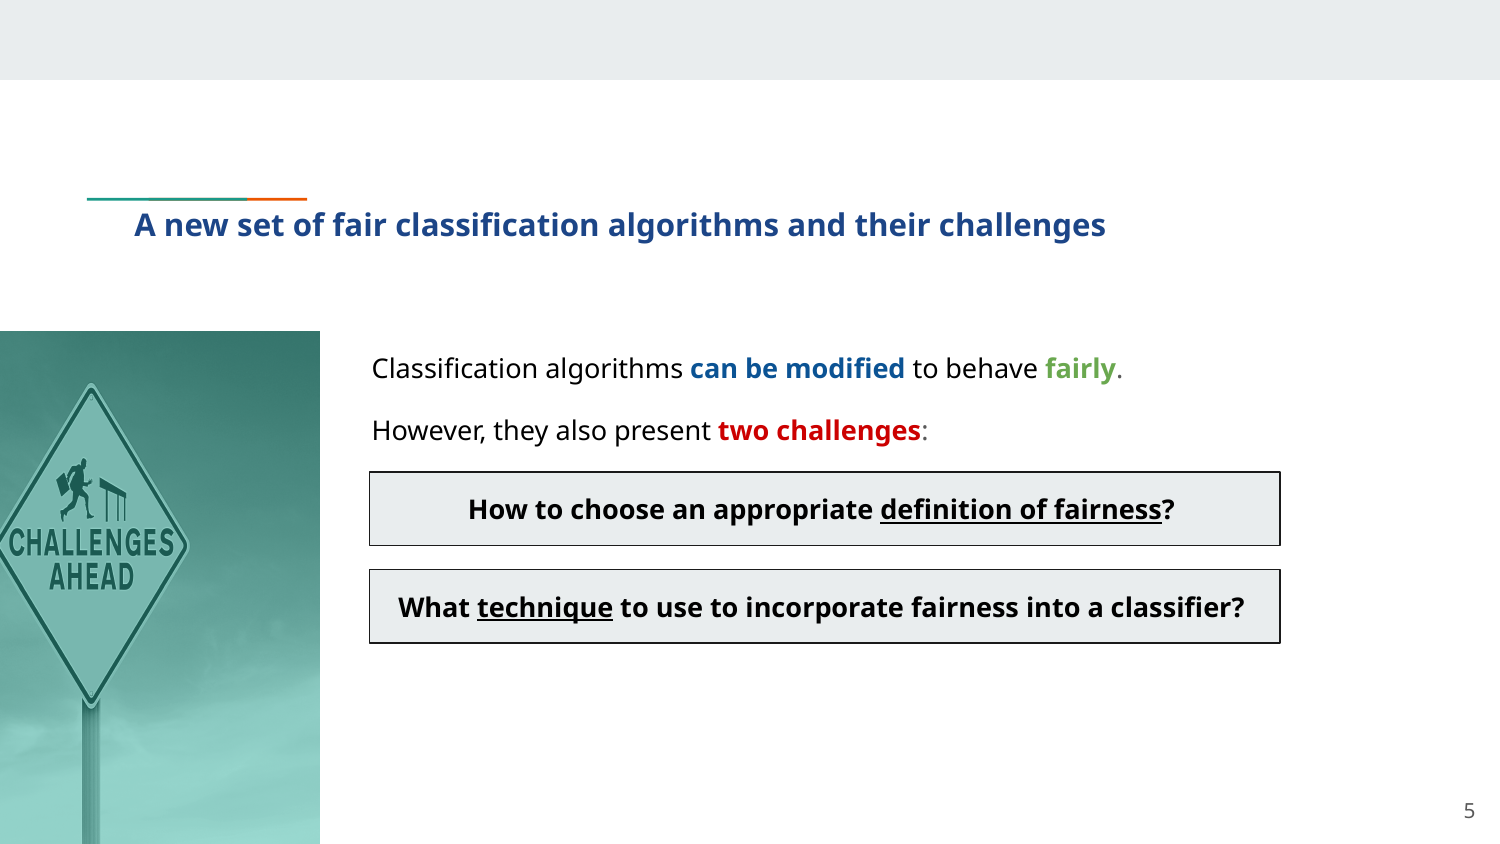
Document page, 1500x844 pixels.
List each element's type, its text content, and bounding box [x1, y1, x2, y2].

text_box How to choose an appropriate definition of fairness? [396, 471, 1281, 546]
title A new set of fair classification algorithms and their challenges [119, 189, 1381, 278]
picture [0, 330, 392, 844]
slide_number 5 [1400, 779, 1491, 844]
text_box What technique to use to incorporate fairness into a classifier? [396, 569, 1281, 643]
text_box Classification algorithms can be modified to behave fairly. However, they also present two challenges: [393, 331, 1409, 586]
